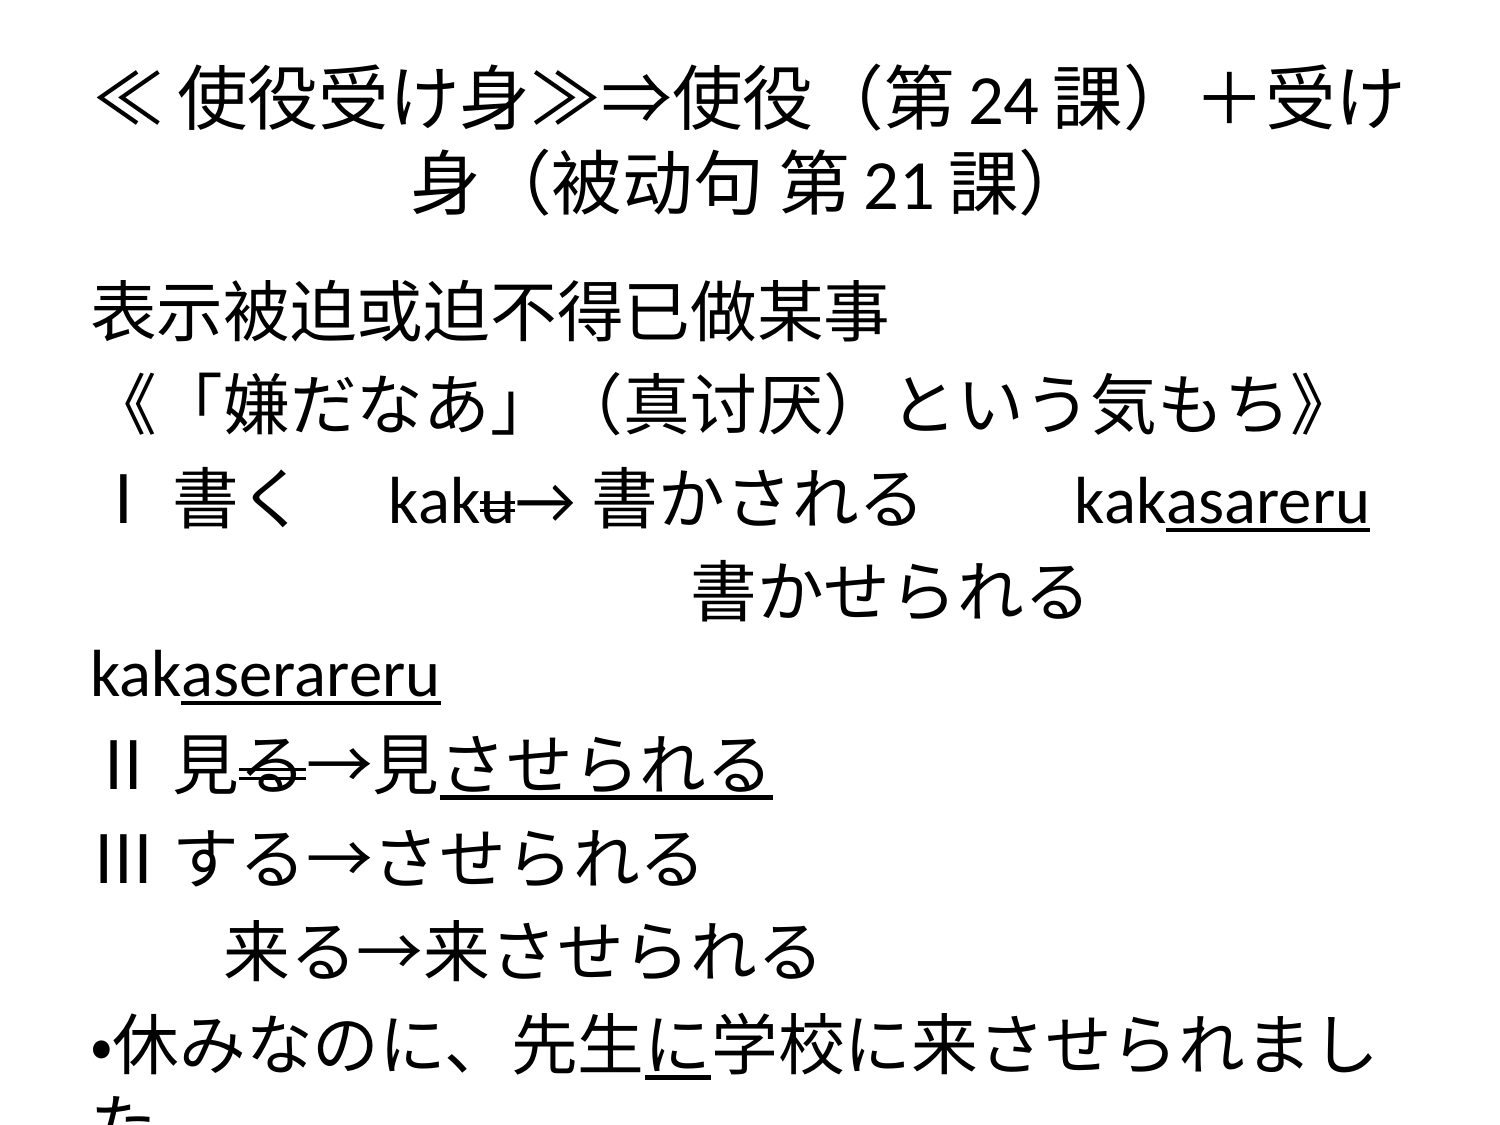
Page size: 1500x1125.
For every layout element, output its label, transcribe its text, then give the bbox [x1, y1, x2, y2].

list 表示被迫或迫不得已做某事 《「嫌だなあ」（真讨厌）という気もち》 Ⅰ書く kaku→書かされる kakasareru 書かせられる kakaserareru Ⅱ見る→見させられる Ⅲする→させられる 来る→来させられる ・休みなのに、先生に学校に来させられました。 [75, 262, 1425, 1090]
title ≪使役受け身≫⇒使役（第24課）＋受け身（被动句 第21課） [75, 45, 1425, 233]
